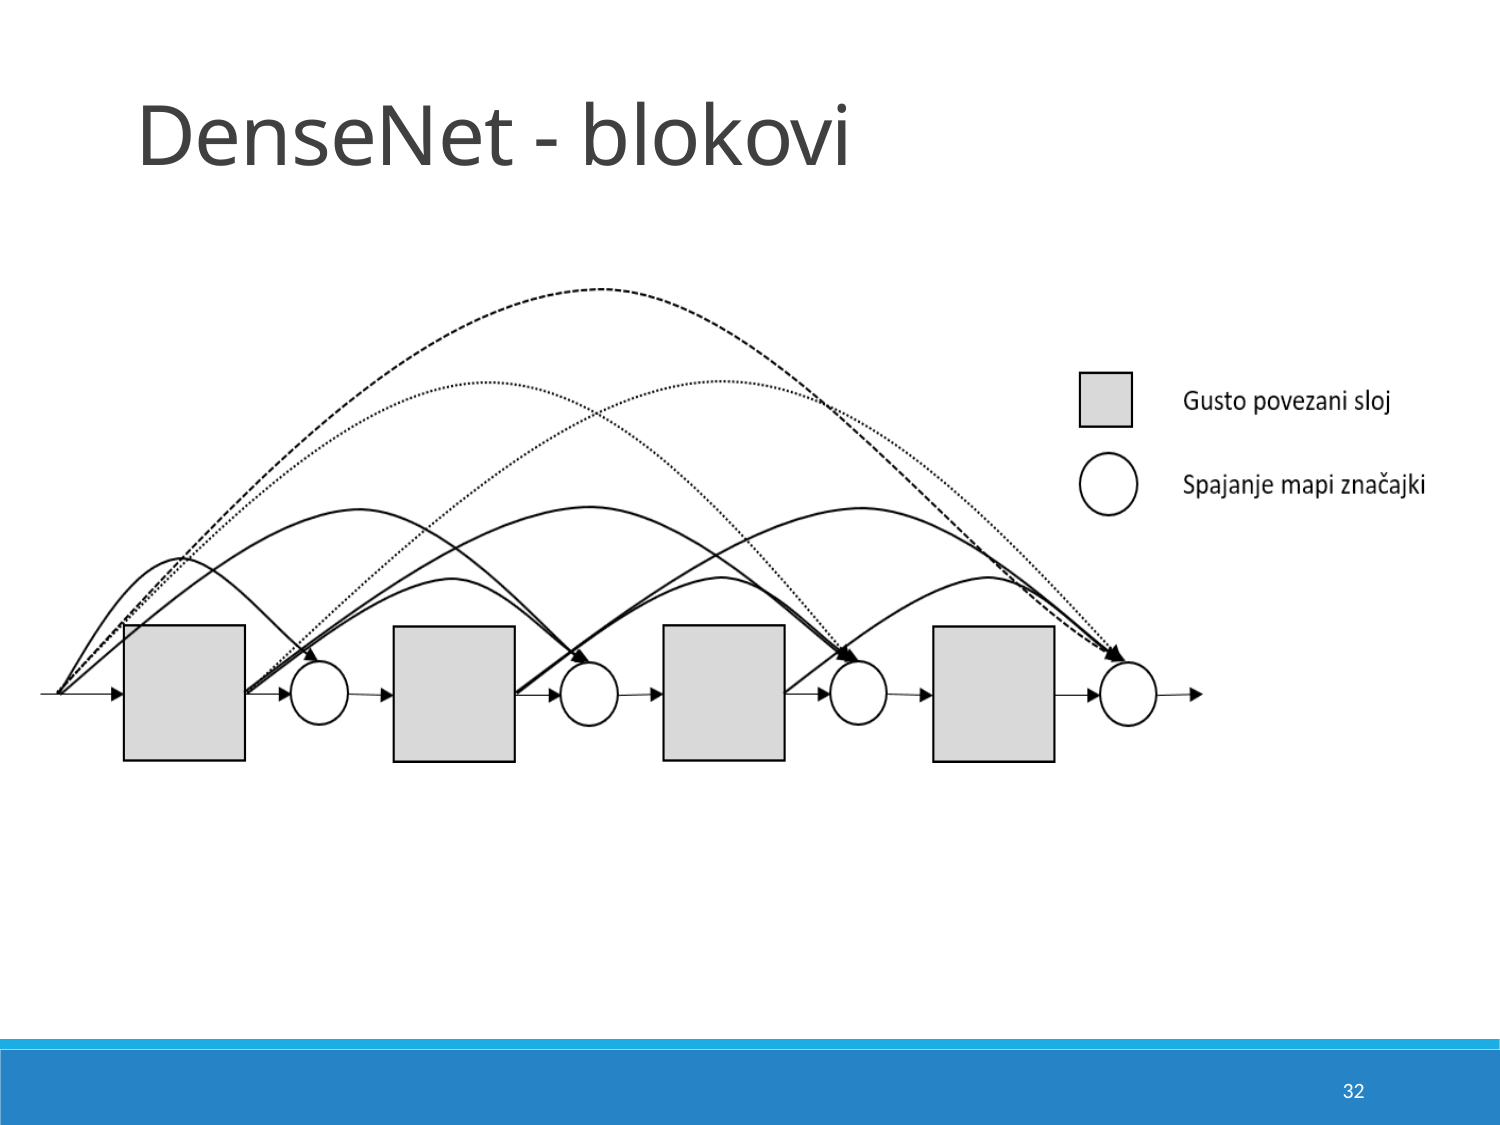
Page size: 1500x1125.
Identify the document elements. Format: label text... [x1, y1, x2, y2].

slide_number 32 [1218, 1059, 1380, 1120]
picture [40, 287, 1474, 763]
title DenseNet - blokovi [120, 62, 1358, 191]
